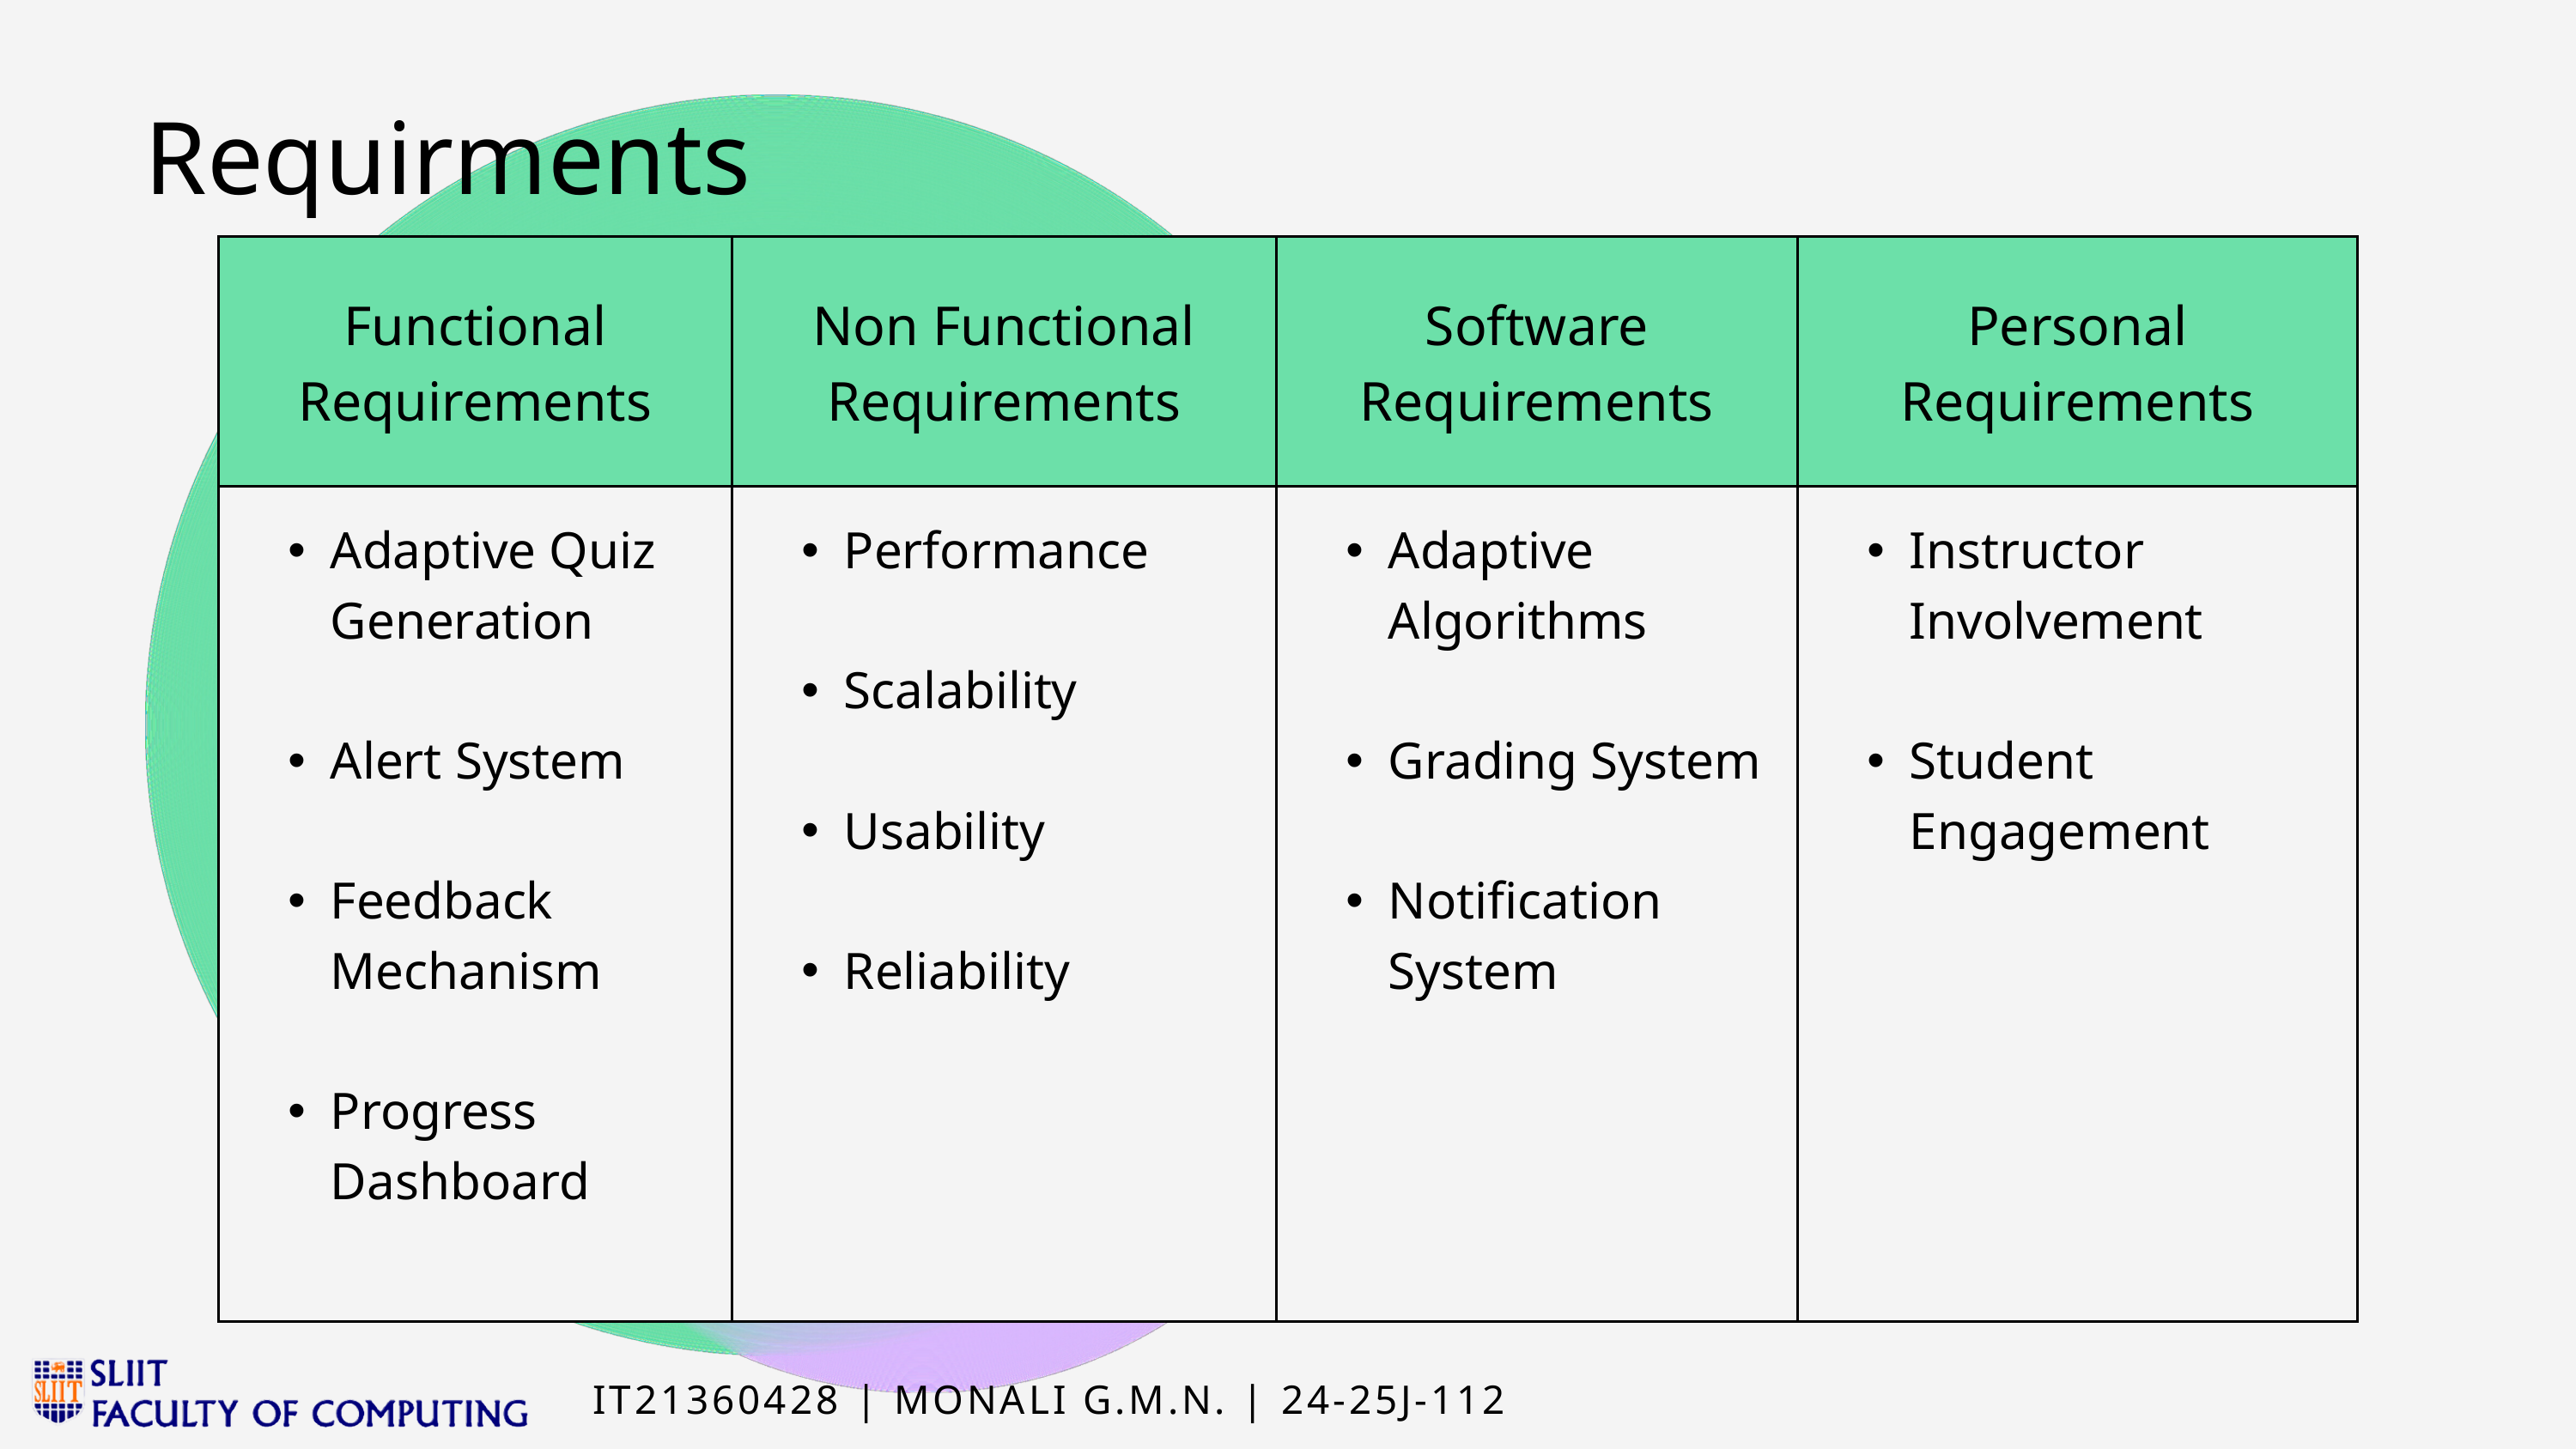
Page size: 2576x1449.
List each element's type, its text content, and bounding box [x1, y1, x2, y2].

table_header Functional Requirements [220, 238, 731, 485]
table_header Software Requirements [1278, 238, 1796, 485]
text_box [0, 1343, 1518, 1449]
table_header Non Functional Requirements [733, 238, 1275, 485]
table_cell Instructor Involvement Student Engagement [1799, 488, 2356, 1320]
table_cell Adaptive Algorithms Grading System Notification System [1278, 488, 1796, 1320]
text_box [144, 215, 1407, 1342]
table_cell Adaptive Quiz Generation Alert System Feedback Mechanism Progress Dashboard [220, 488, 731, 1320]
text_box Requirments [144, 94, 1518, 215]
table_cell Performance Scalability Usability Reliability [733, 488, 1275, 1320]
table_header Personal Requirements [1799, 238, 2356, 485]
